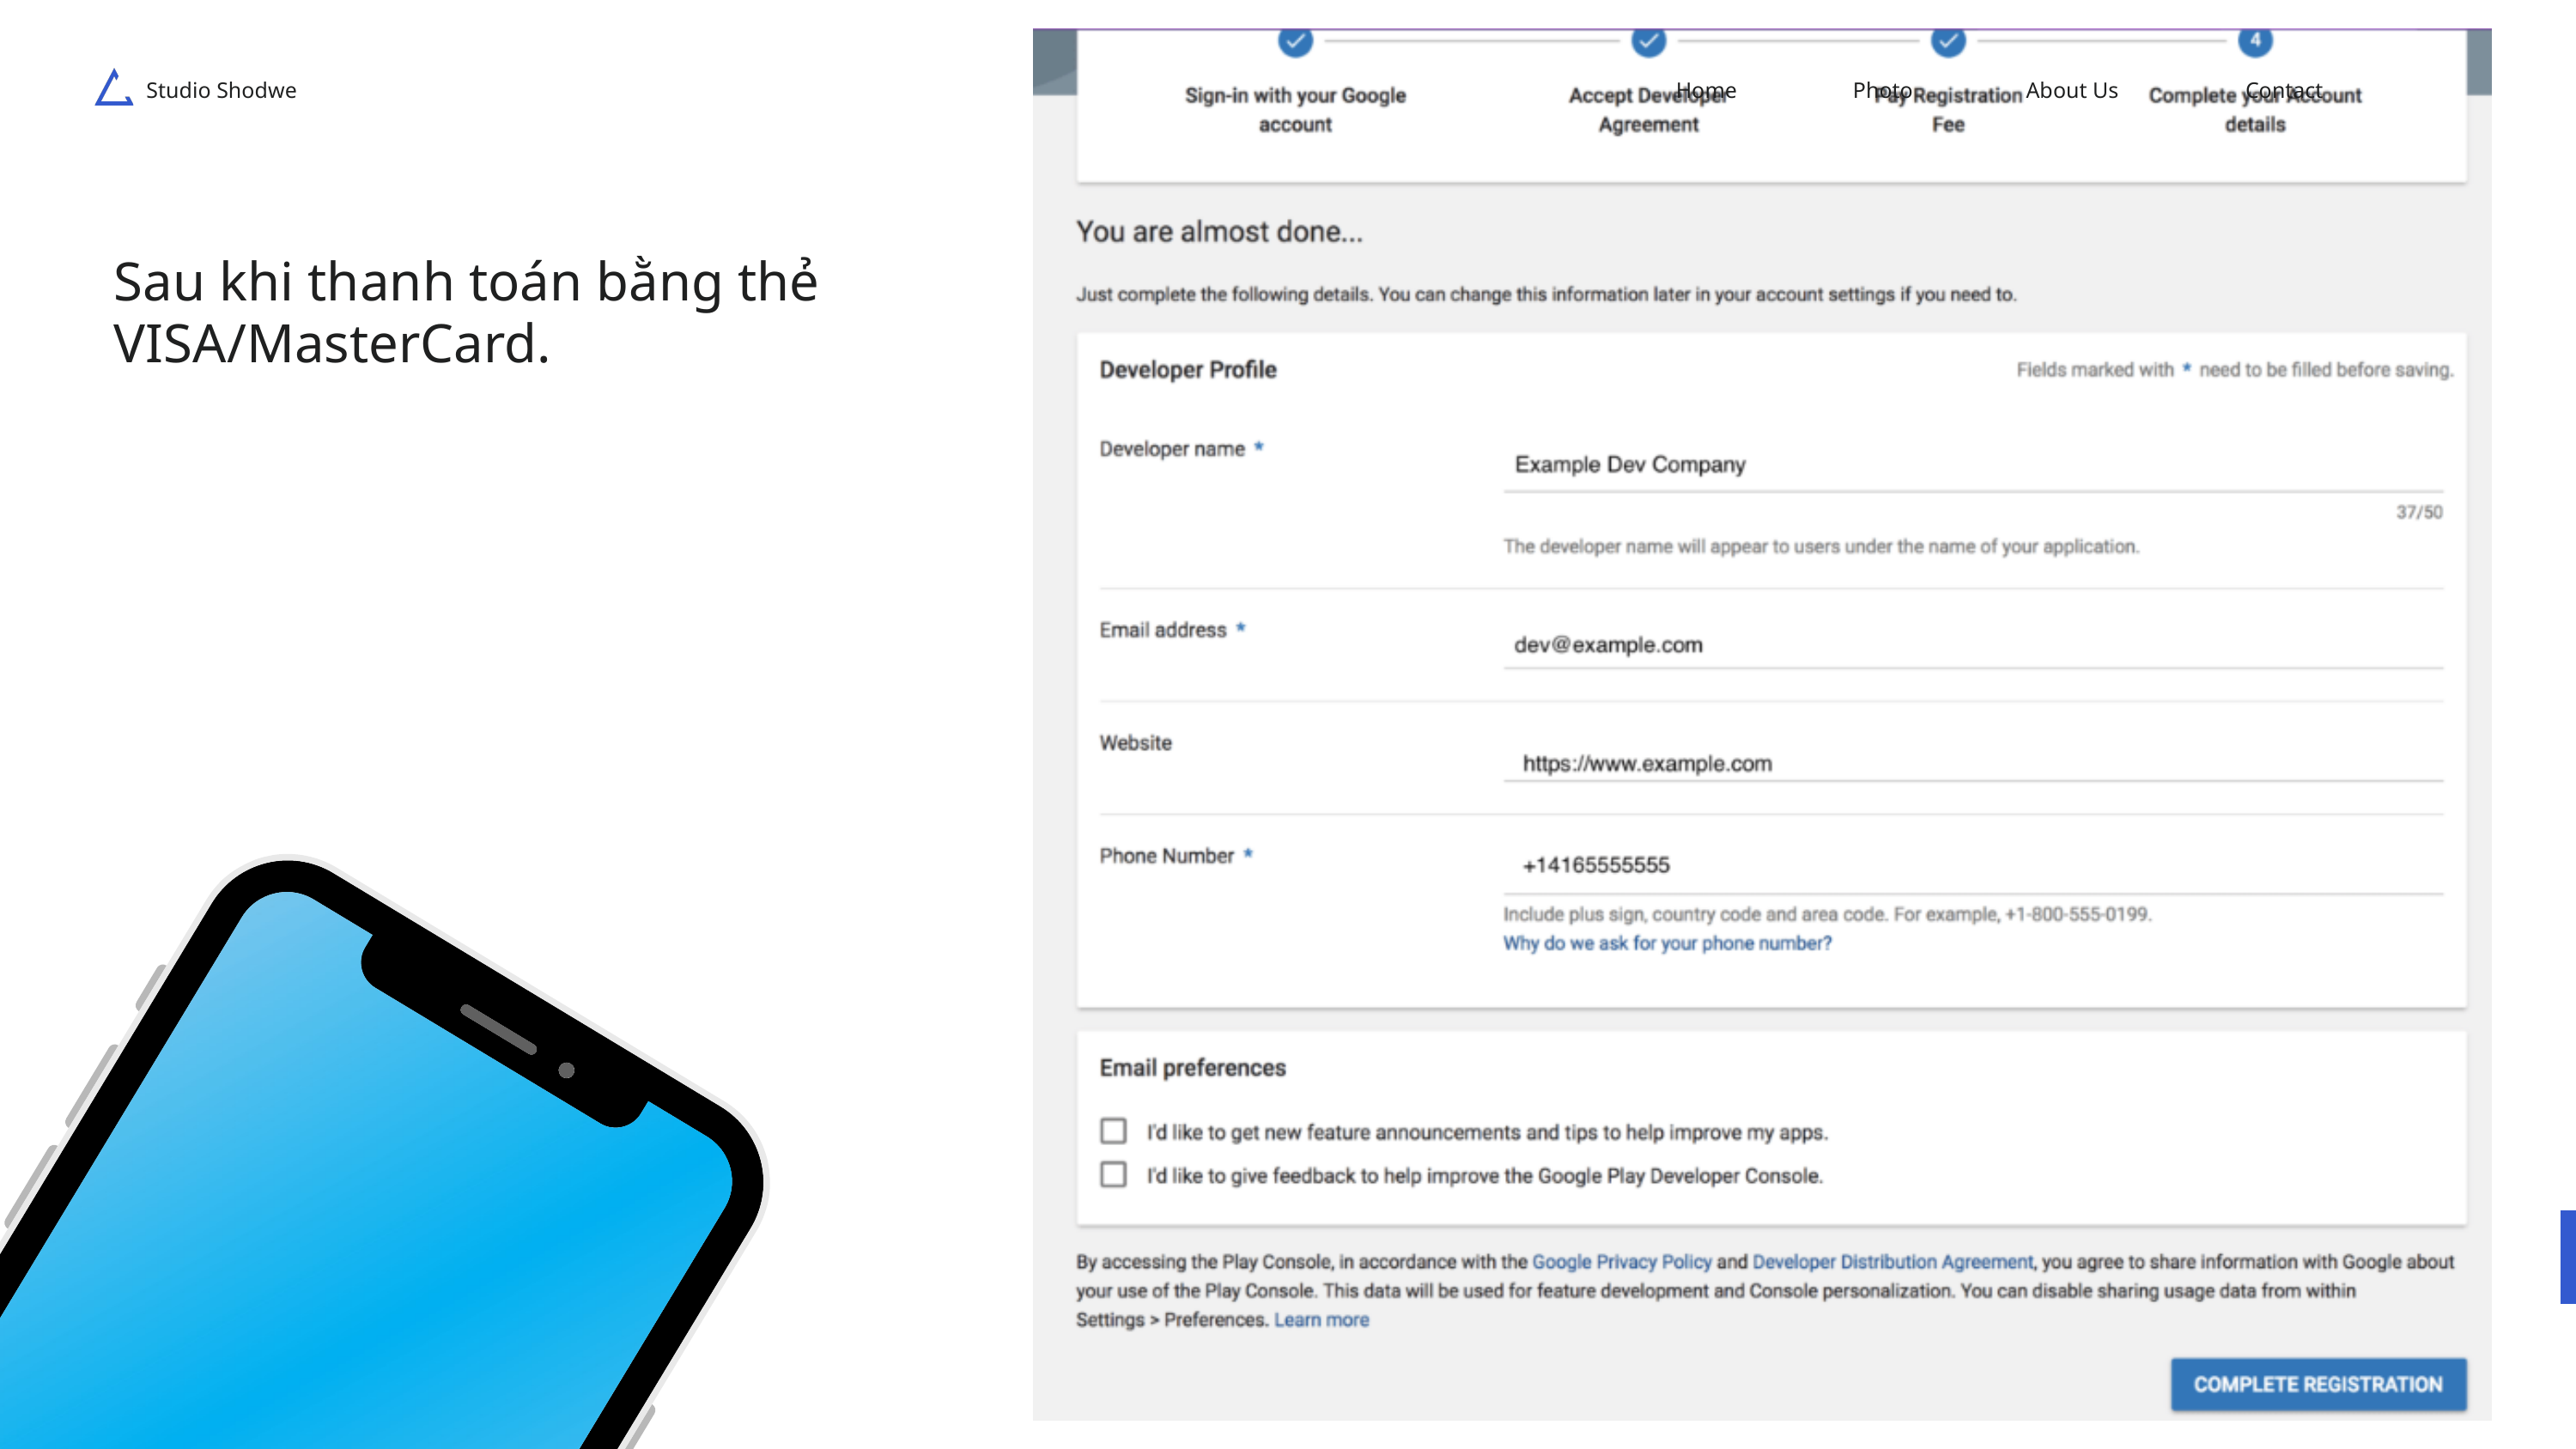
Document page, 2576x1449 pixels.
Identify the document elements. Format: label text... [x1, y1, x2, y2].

text_box [1033, 28, 2492, 1421]
text_box Studio Shodwe [146, 72, 365, 103]
text_box Home [1675, 72, 1790, 103]
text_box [2560, 1210, 2576, 1304]
text_box Contact [2245, 72, 2384, 103]
text_box About Us [2026, 72, 2176, 103]
text_box [94, 68, 134, 106]
text_box Photo [1852, 72, 1957, 103]
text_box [0, 890, 524, 1449]
picture [524, 1237, 708, 1449]
text_box Sau khi thanh toán bằng thẻ VISA/MasterCard. [113, 249, 1126, 435]
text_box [2435, 79, 2493, 84]
picture [524, 1076, 601, 1166]
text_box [2435, 92, 2493, 97]
